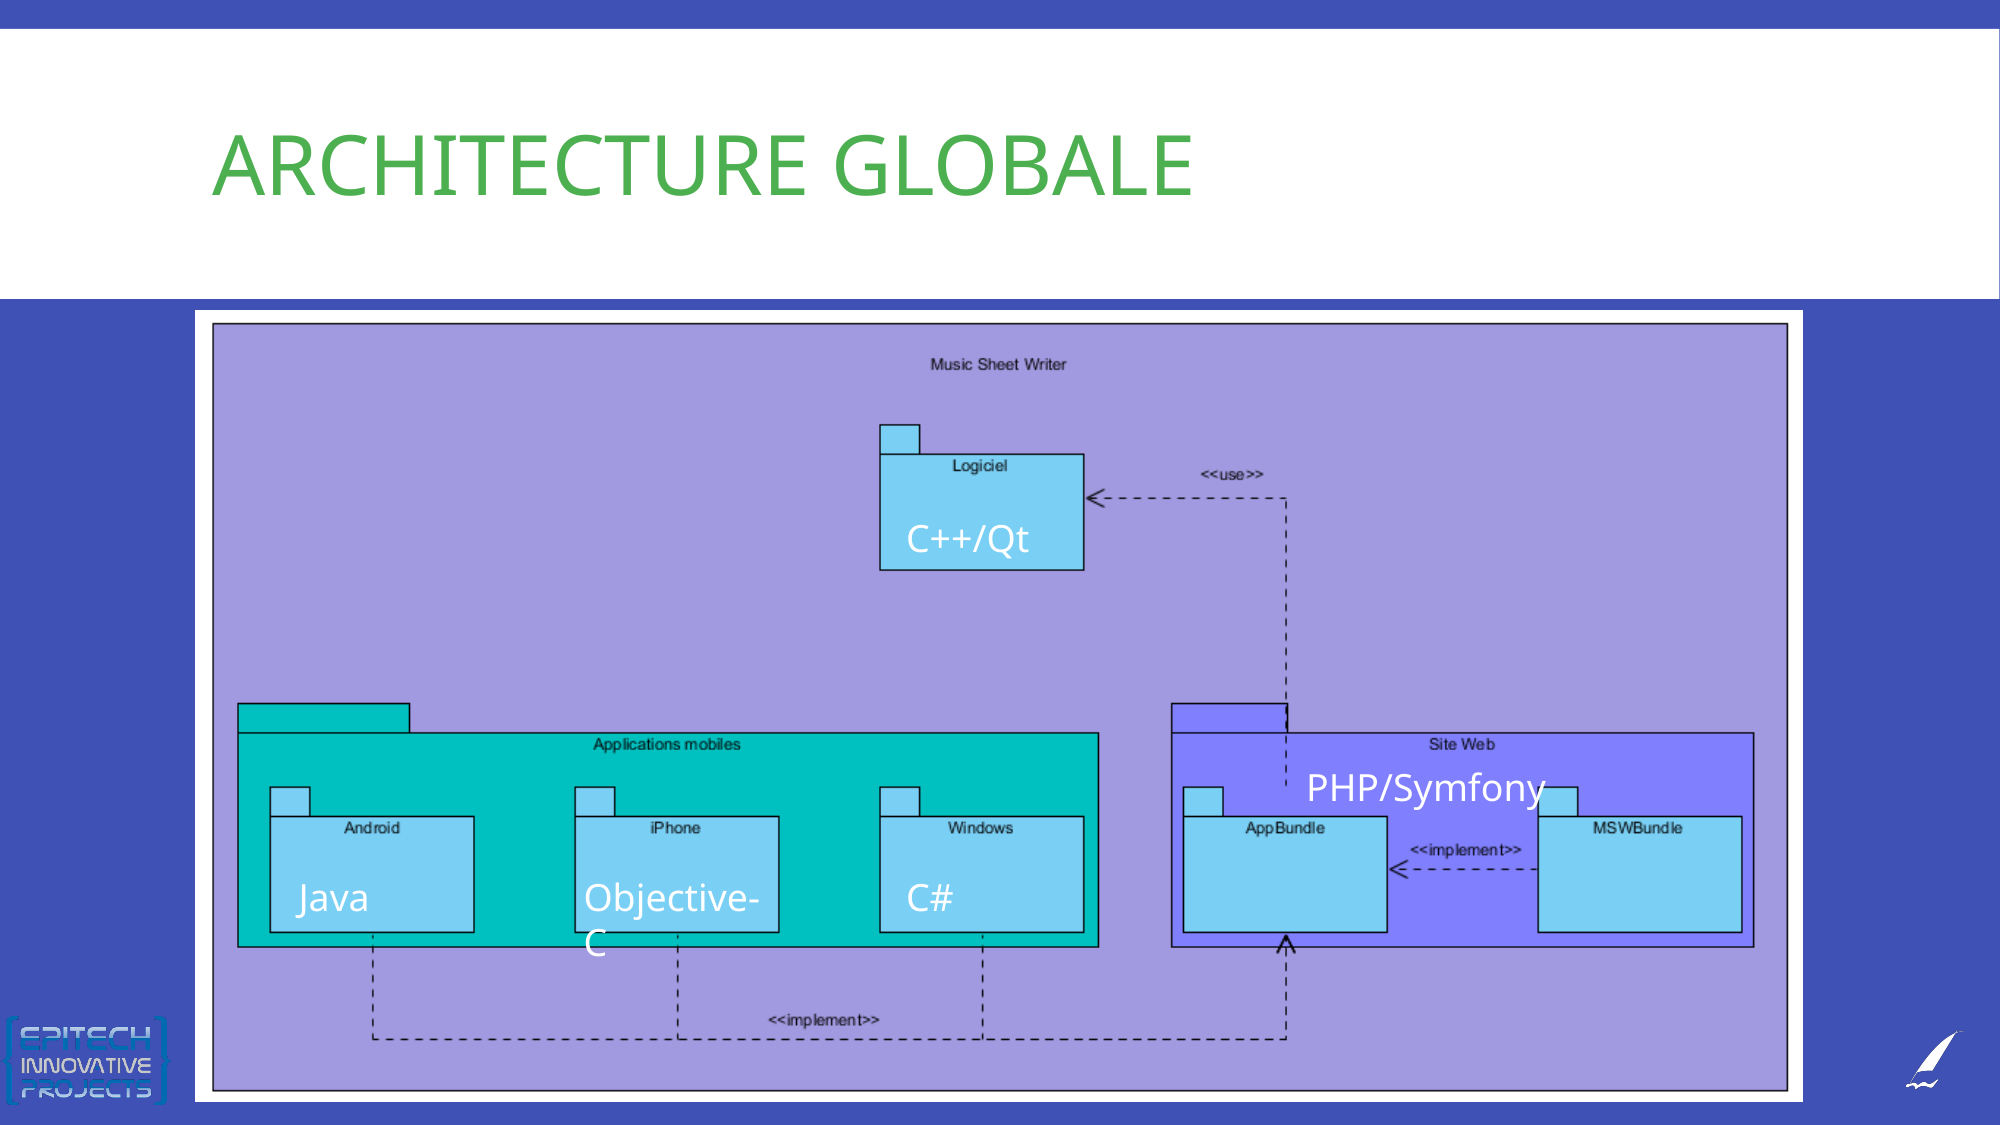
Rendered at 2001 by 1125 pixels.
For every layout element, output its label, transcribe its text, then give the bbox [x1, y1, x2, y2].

picture [194, 310, 1803, 1102]
picture [0, 1016, 172, 1105]
title Architecture globale [197, 46, 1803, 295]
picture [1869, 994, 2000, 1125]
